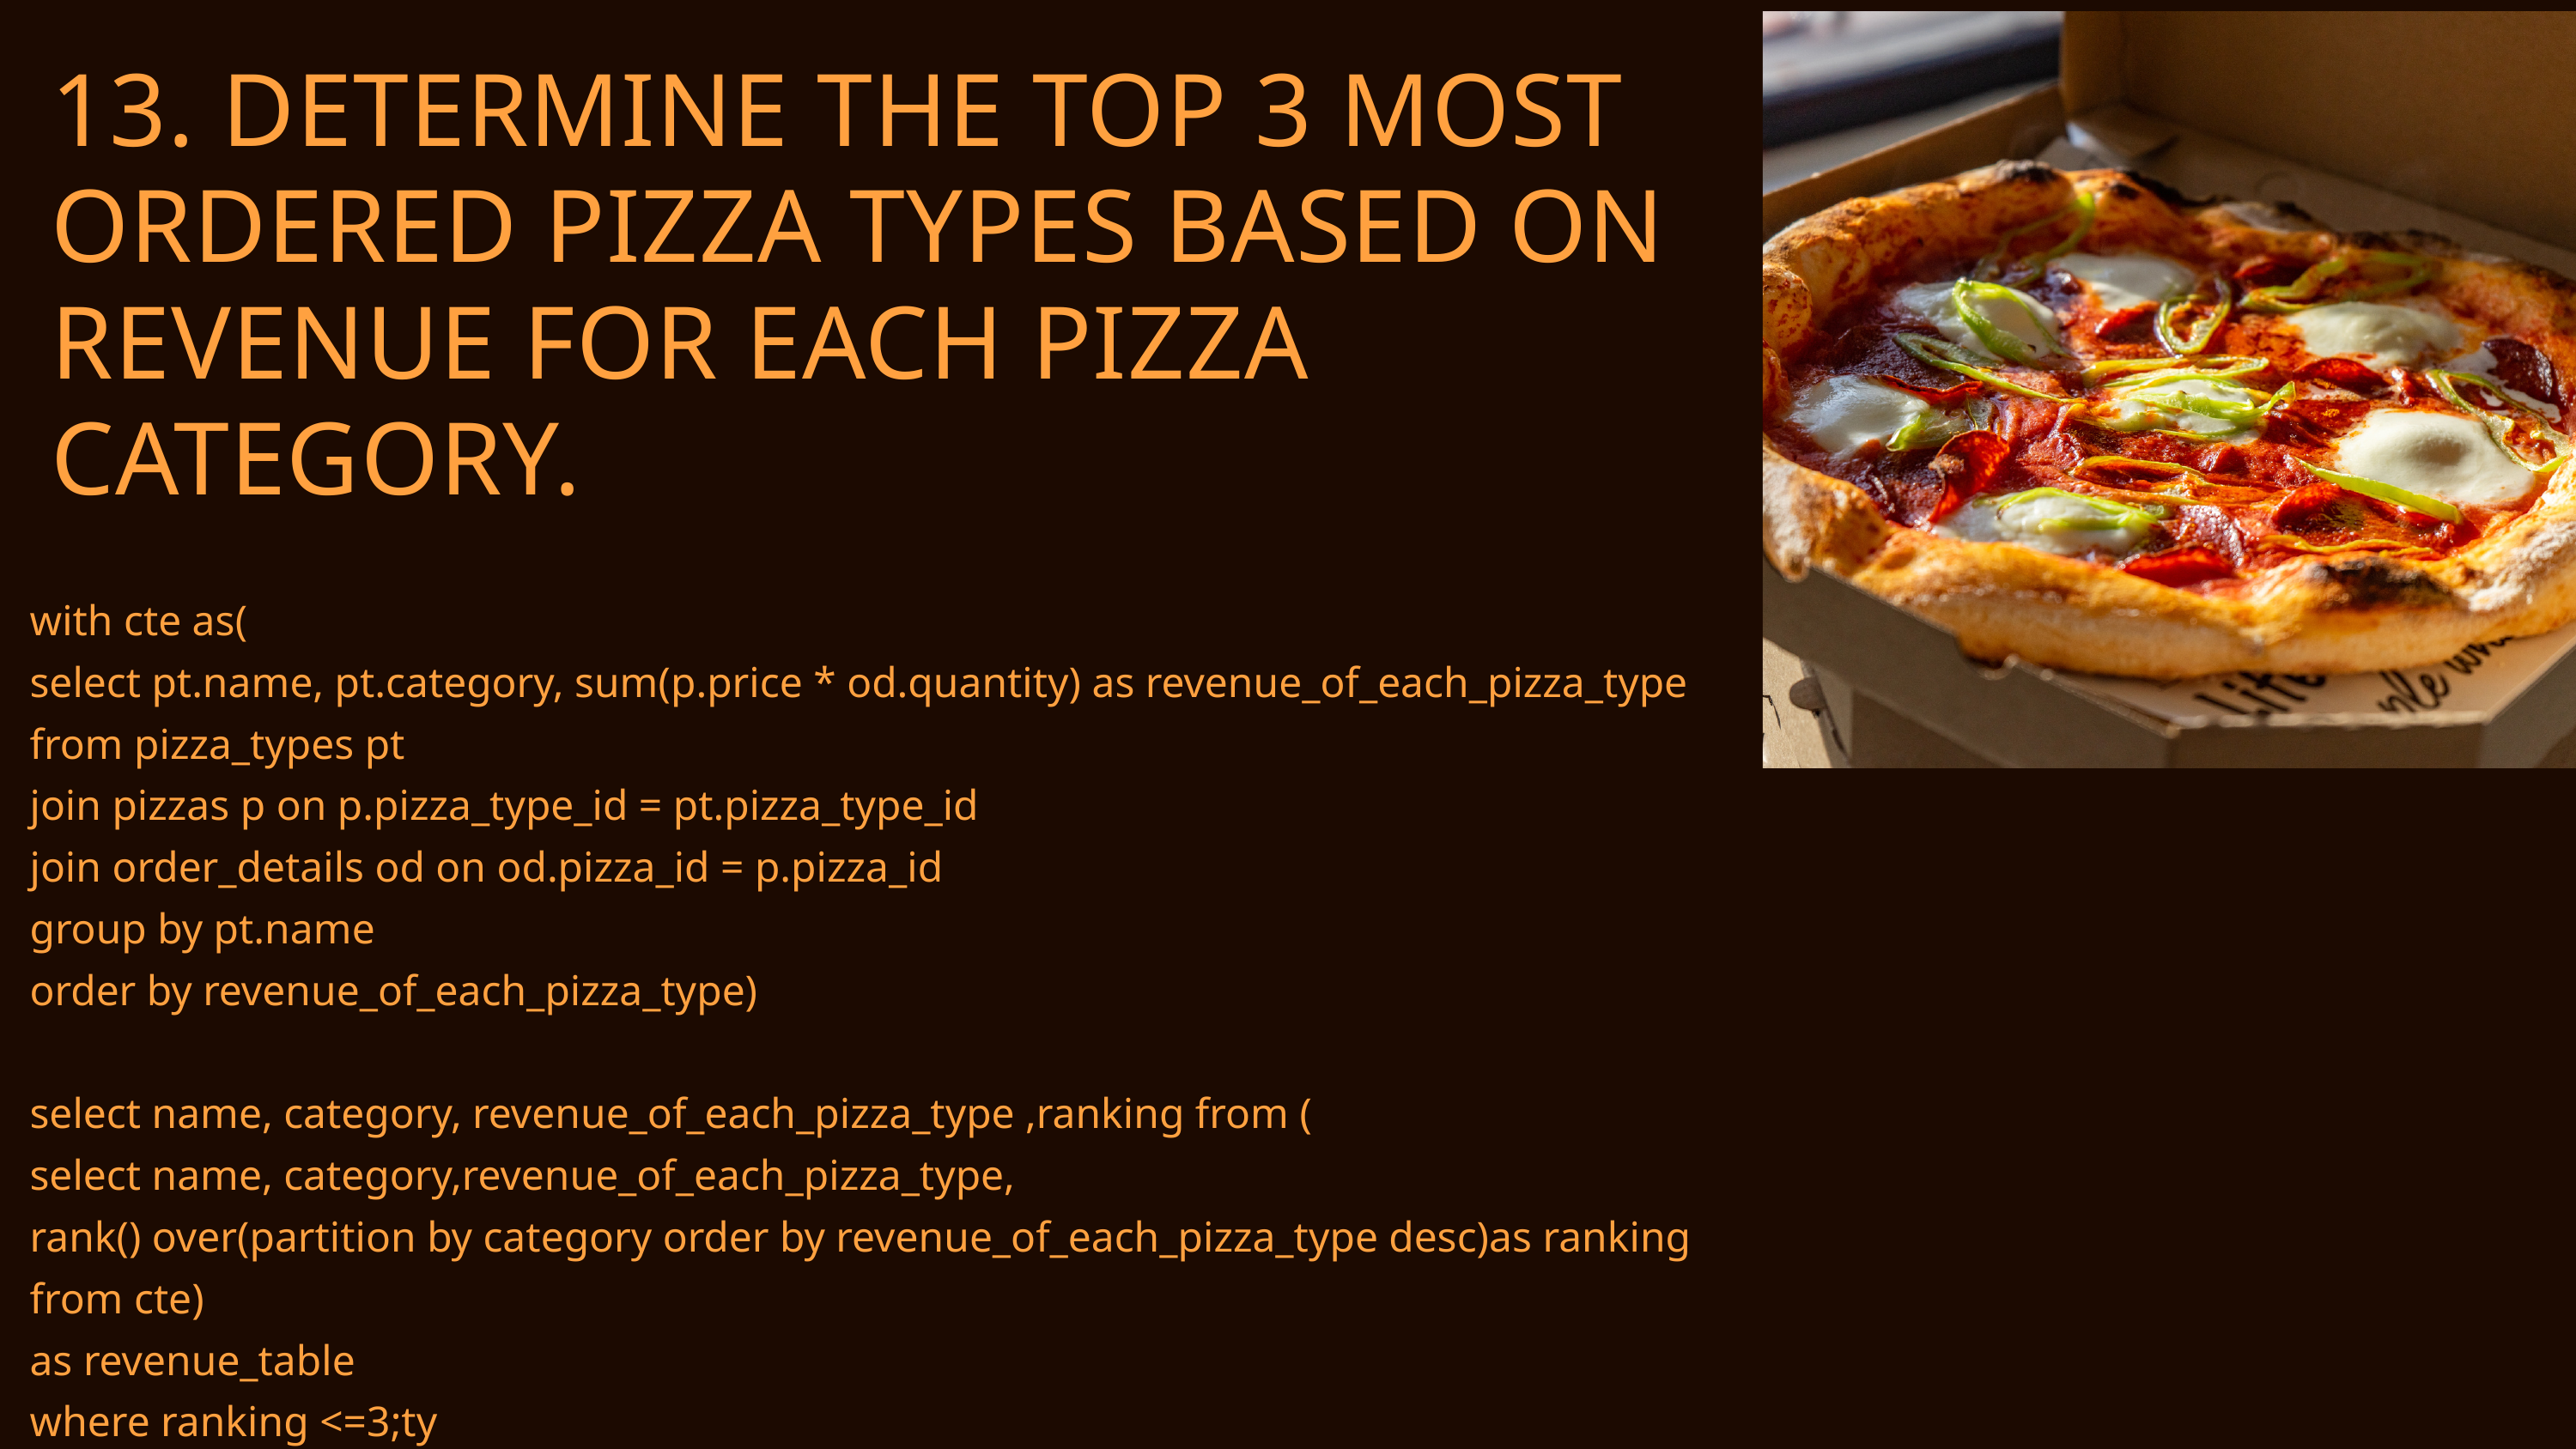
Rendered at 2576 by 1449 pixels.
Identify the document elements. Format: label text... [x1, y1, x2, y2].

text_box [1762, 10, 2576, 768]
text_box 13. DETERMINE THE TOP 3 MOST ORDERED PIZZA TYPES BASED ON REVENUE FOR EACH PIZZA CATEGORY. [51, 50, 1758, 582]
text_box with cte as( select pt.name, pt.category, sum(p.price * od.quantity) as revenue_of_each_pizza_type from pizza_types pt join pizzas p on p.pizza_type_id = pt.pizza_type_id join order_details od on od.pizza_id = p.pizza_id group by pt.name order by revenue_of_each_pizza_type) select name, category, revenue_of_each_pizza_type ,ranking from ( select name, category,revenue_of_each_pizza_type, rank() over(partition by category order by revenue_of_each_pizza_type desc)as ranking from cte) as revenue_table where ranking <=3;ty [29, 582, 1789, 1446]
